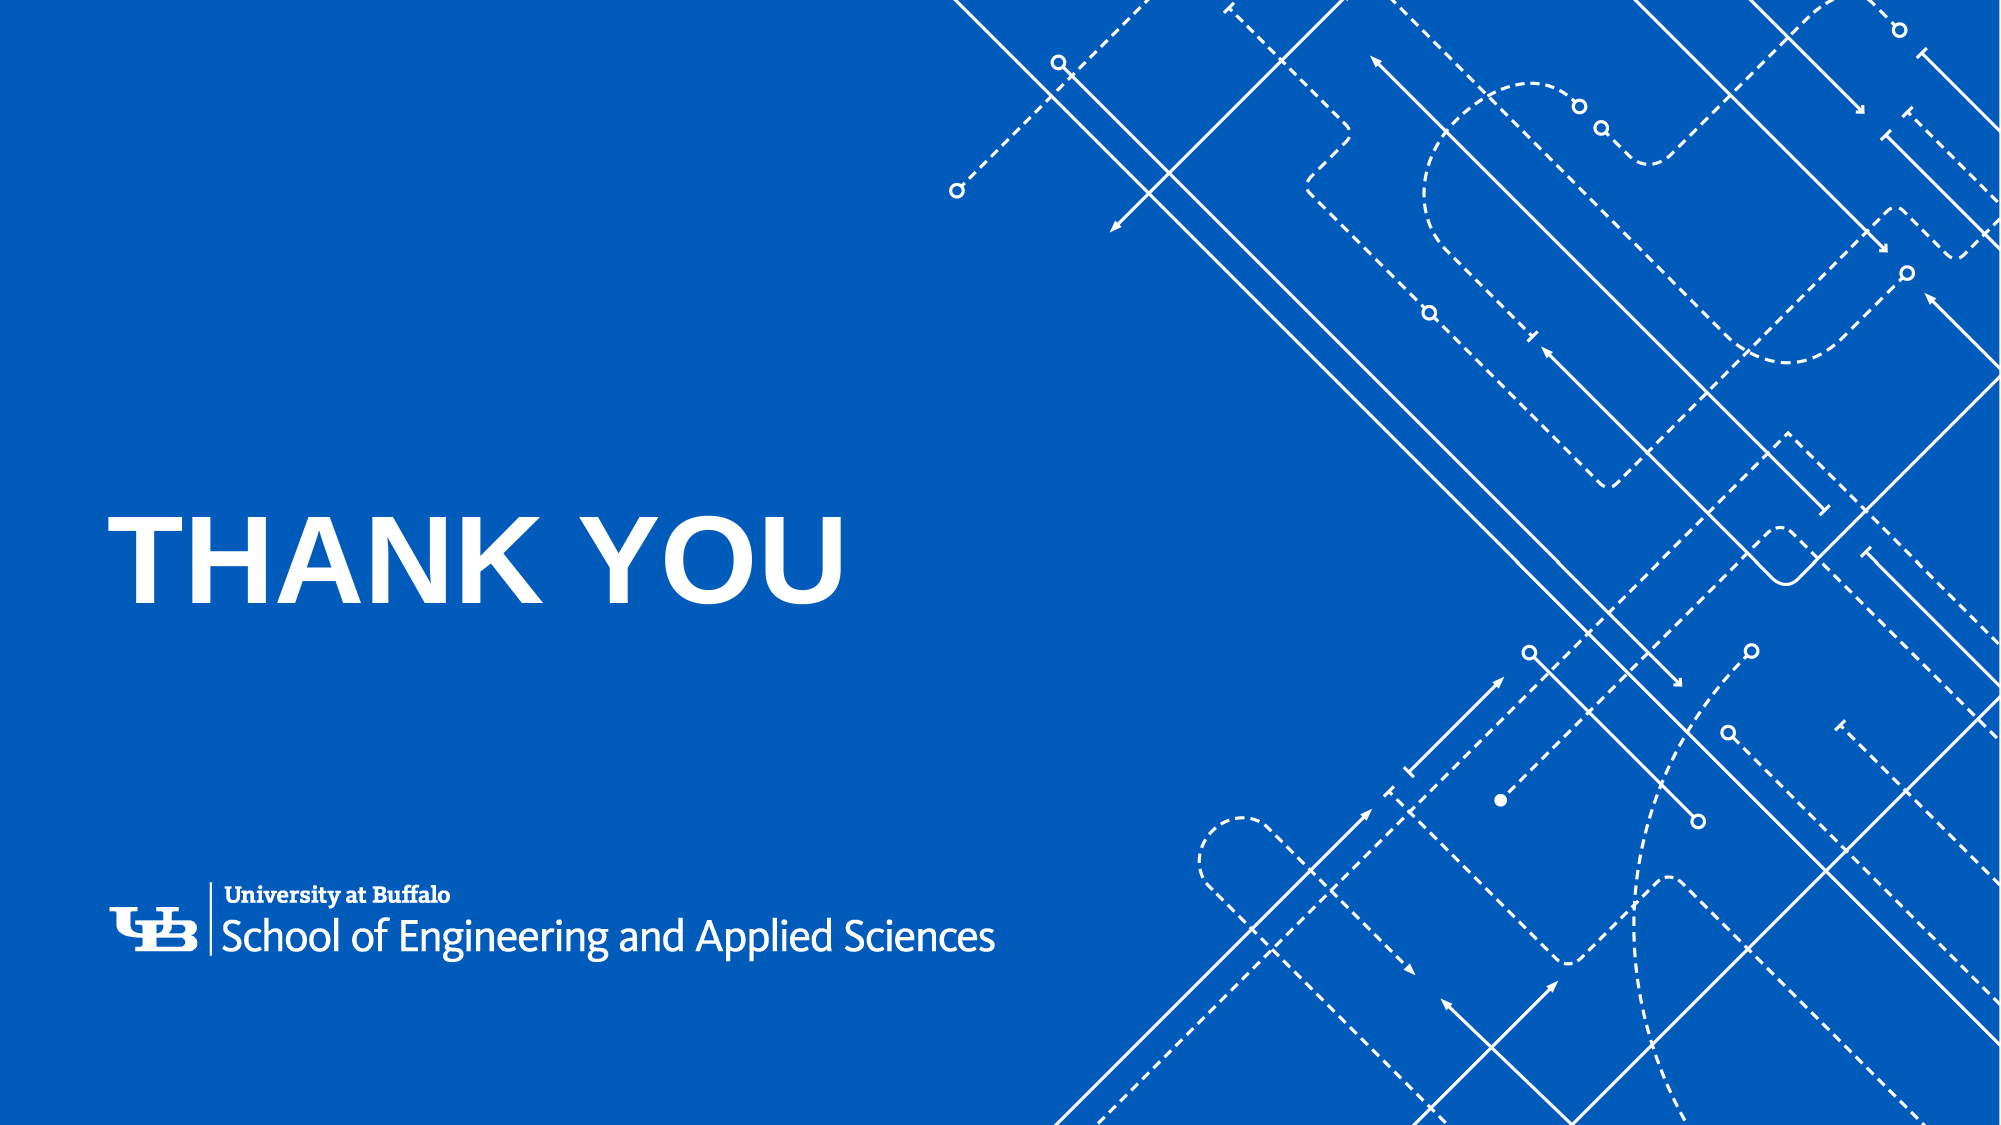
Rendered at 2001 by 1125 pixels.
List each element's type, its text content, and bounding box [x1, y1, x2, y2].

picture [0, 0, 2000, 1125]
title THank You [108, 244, 1197, 636]
